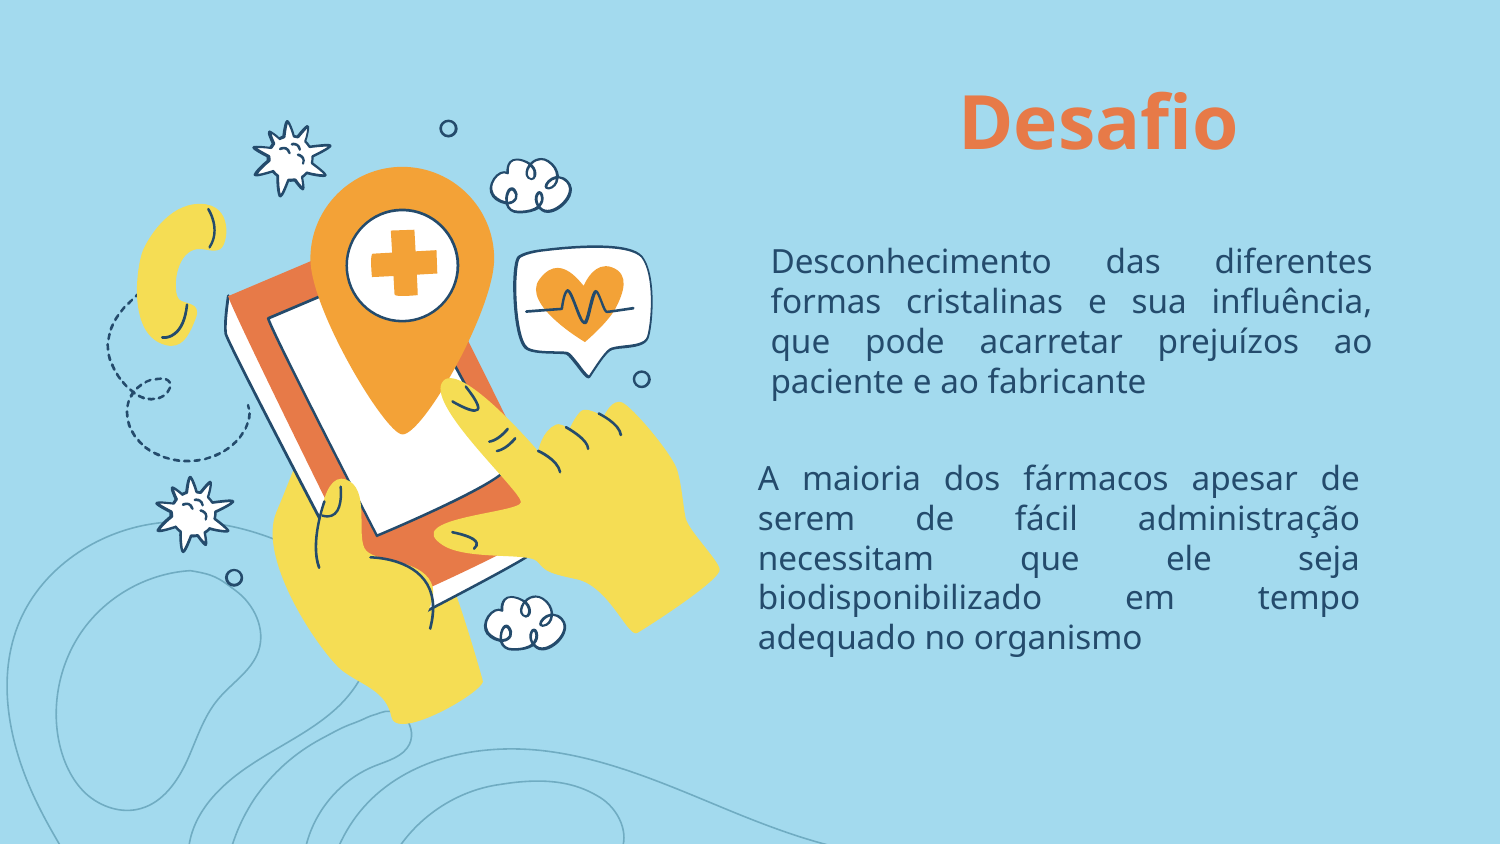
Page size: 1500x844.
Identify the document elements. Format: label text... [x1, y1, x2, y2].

title Desafio [782, 59, 1416, 138]
list Desconhecimento das diferentes formas cristalinas e sua influência, que pode acarretar prejuízos ao paciente e ao fabricante [755, 225, 1389, 433]
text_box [106, 119, 723, 725]
text_box A maioria dos fármacos apesar de serem de fácil administração necessitam que ele seja biodisponibilizado em tempo adequado no organismo [742, 441, 1376, 650]
